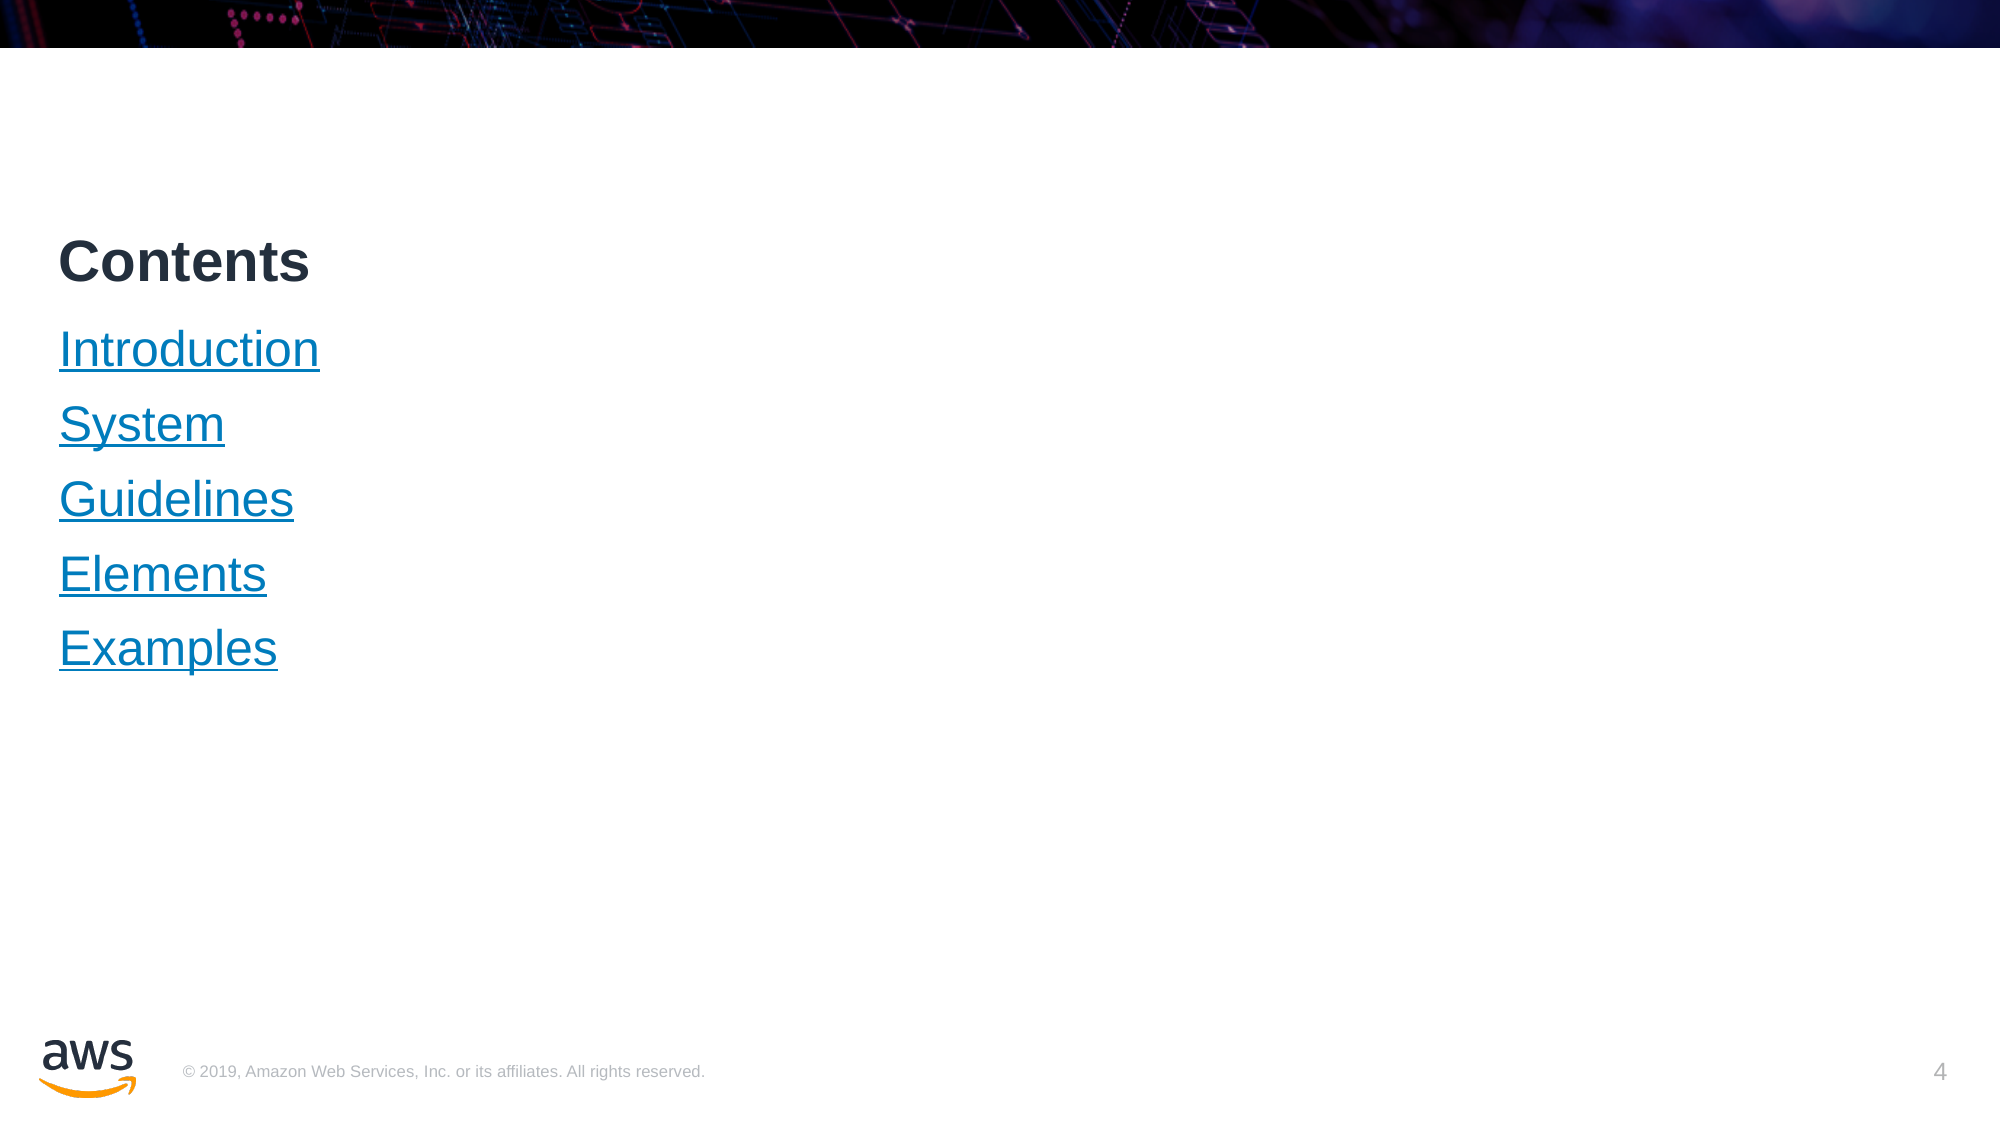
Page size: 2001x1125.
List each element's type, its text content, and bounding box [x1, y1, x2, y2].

picture [39, 1040, 136, 1098]
list Introduction System Guidelines Elements Examples [43, 315, 1963, 959]
slide_number 4 [1512, 1040, 1963, 1101]
title Contents [43, 88, 1963, 302]
picture [0, 0, 2000, 48]
